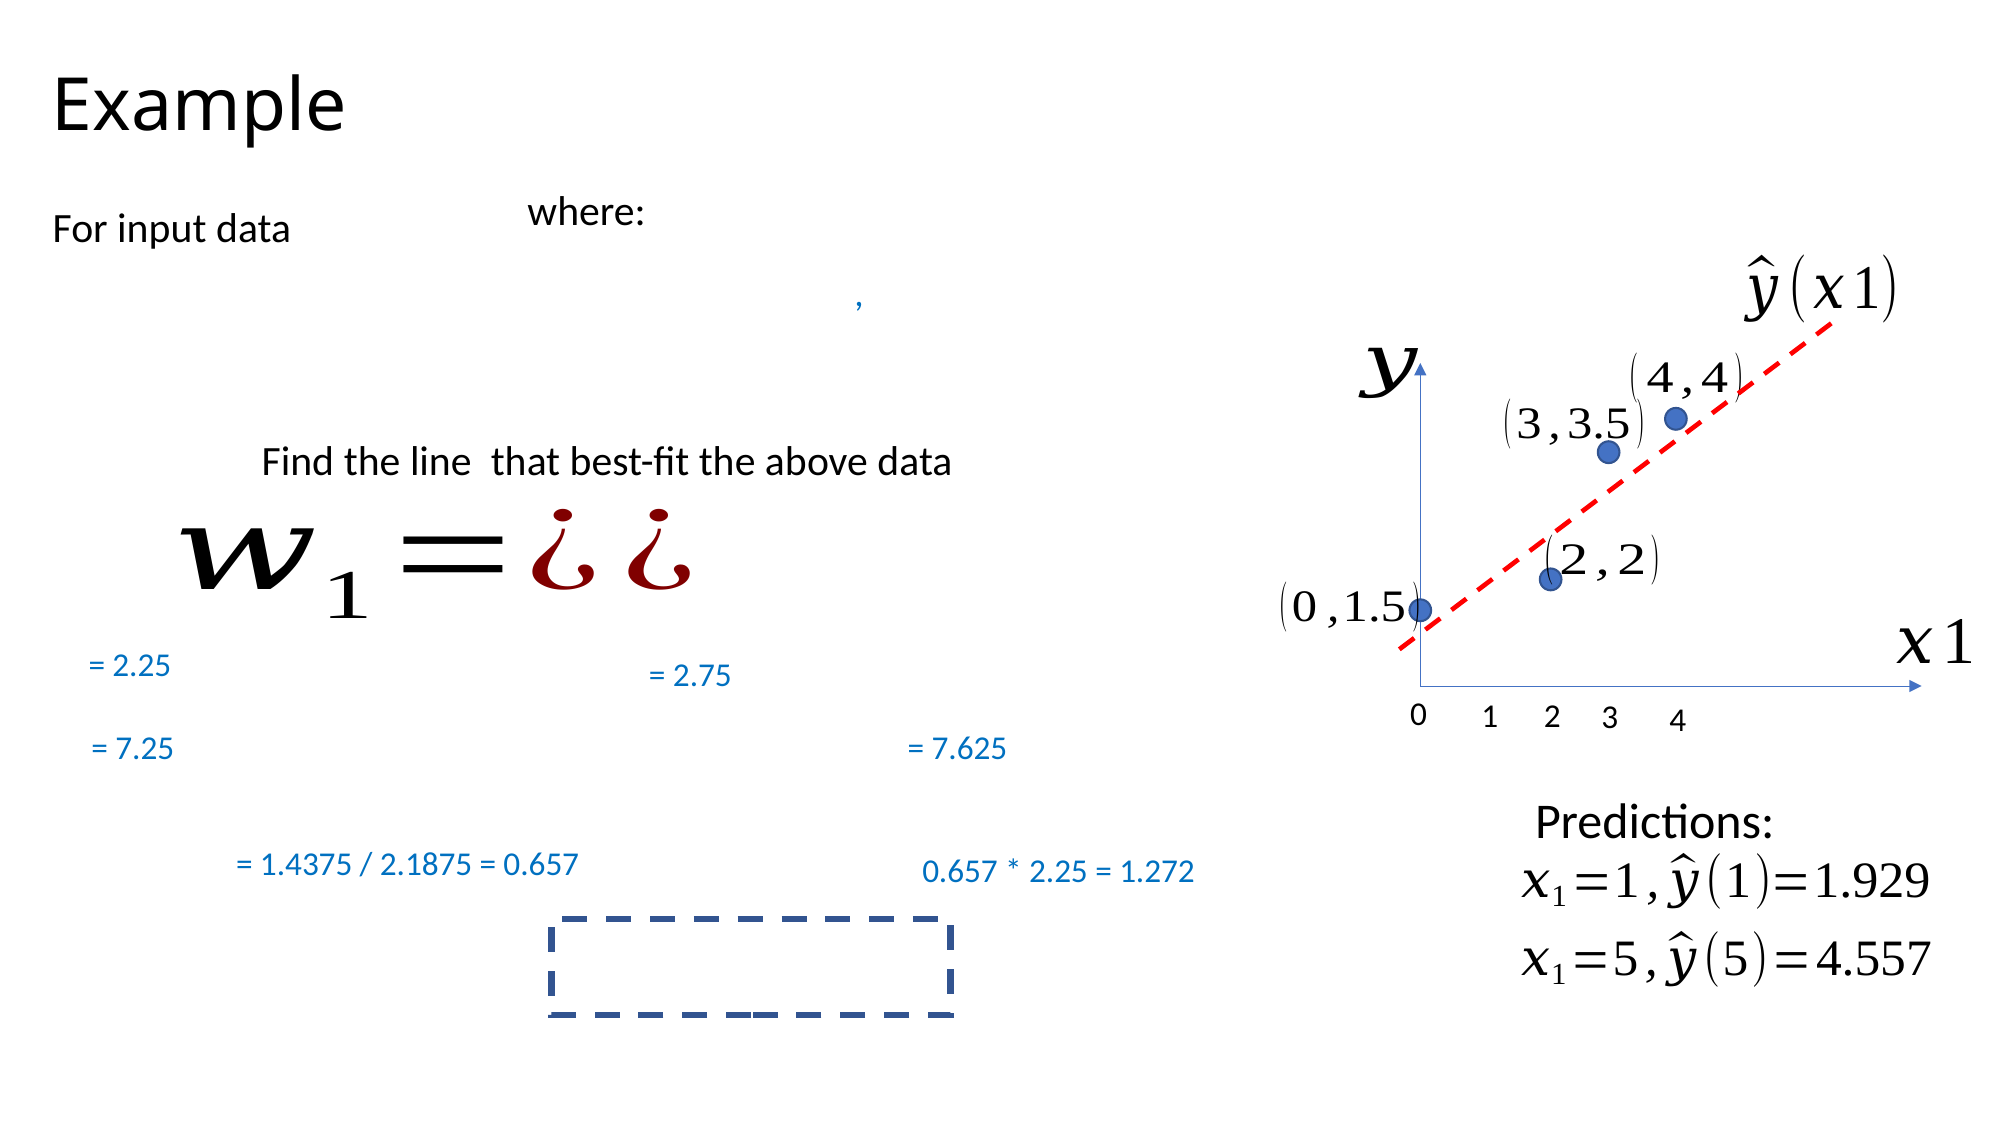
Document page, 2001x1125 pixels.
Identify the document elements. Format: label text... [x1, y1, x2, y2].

text_box For input data [37, 168, 1864, 259]
text_box 0 [1395, 686, 1442, 740]
text_box 2 [1528, 686, 1576, 742]
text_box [1279, 324, 1976, 686]
text_box [550, 918, 952, 1016]
title Example [36, 59, 1863, 155]
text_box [1393, 323, 1832, 654]
text_box Predictions: [1520, 751, 1790, 857]
text_box 1 [1466, 686, 1514, 742]
text_box 4 [1654, 690, 1702, 746]
text_box 3 [1586, 687, 1634, 743]
